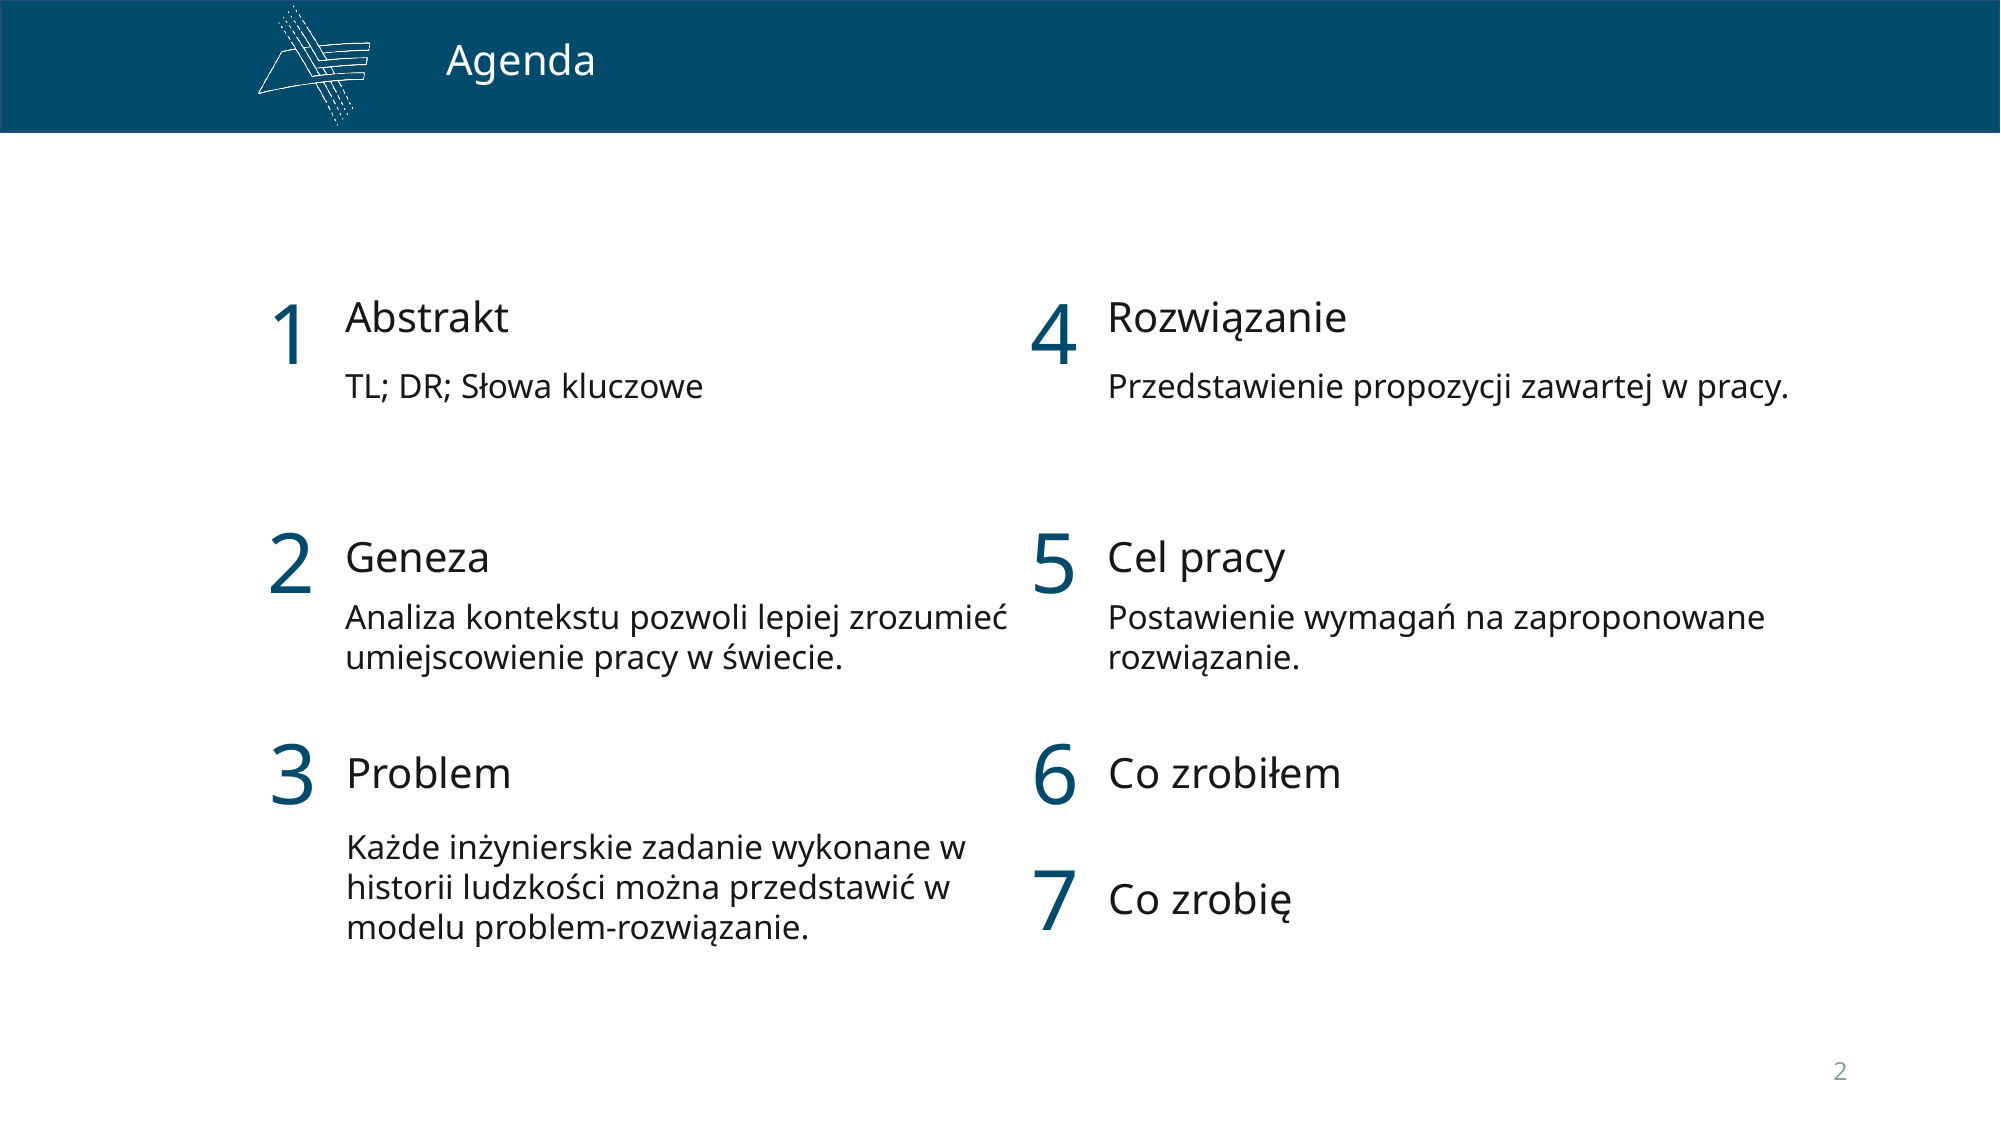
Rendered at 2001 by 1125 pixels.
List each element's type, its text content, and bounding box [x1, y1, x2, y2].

text_box Co zrobiłem [1094, 739, 1580, 804]
text_box Rozwiązanie [1092, 283, 1386, 349]
text_box 5 [1015, 503, 1093, 618]
text_box Problem [331, 739, 563, 804]
text_box Postawienie wymagań na zaproponowane rozwiązanie. [1092, 588, 1800, 684]
text_box Co zrobię [1094, 865, 1580, 930]
text_box 4 [1015, 273, 1093, 389]
slide_number 2 [1412, 1042, 1863, 1103]
text_box 3 [254, 713, 332, 829]
text_box 2 [253, 503, 331, 618]
text_box Każde inżynierskie zadanie wykonane w historii ludzkości można przedstawić w modelu problem-rozwiązanie. [331, 819, 1000, 954]
text_box [0, 0, 2000, 133]
text_box Geneza [331, 523, 563, 588]
text_box TL; DR; Słowa kluczowe [330, 358, 1047, 413]
text_box Abstrakt [330, 283, 623, 349]
text_box 1 [253, 273, 331, 389]
text_box Cel pracy [1093, 523, 1310, 588]
text_box Analiza kontekstu pozwoli lepiej zrozumieć umiejscowienie pracy w świecie. [330, 588, 1038, 684]
text_box 7 [1016, 839, 1095, 954]
text_box 6 [1016, 713, 1095, 829]
text_box Agenda [431, 26, 1367, 92]
text_box Przedstawienie propozycji zawartej w pracy. [1092, 358, 1810, 413]
